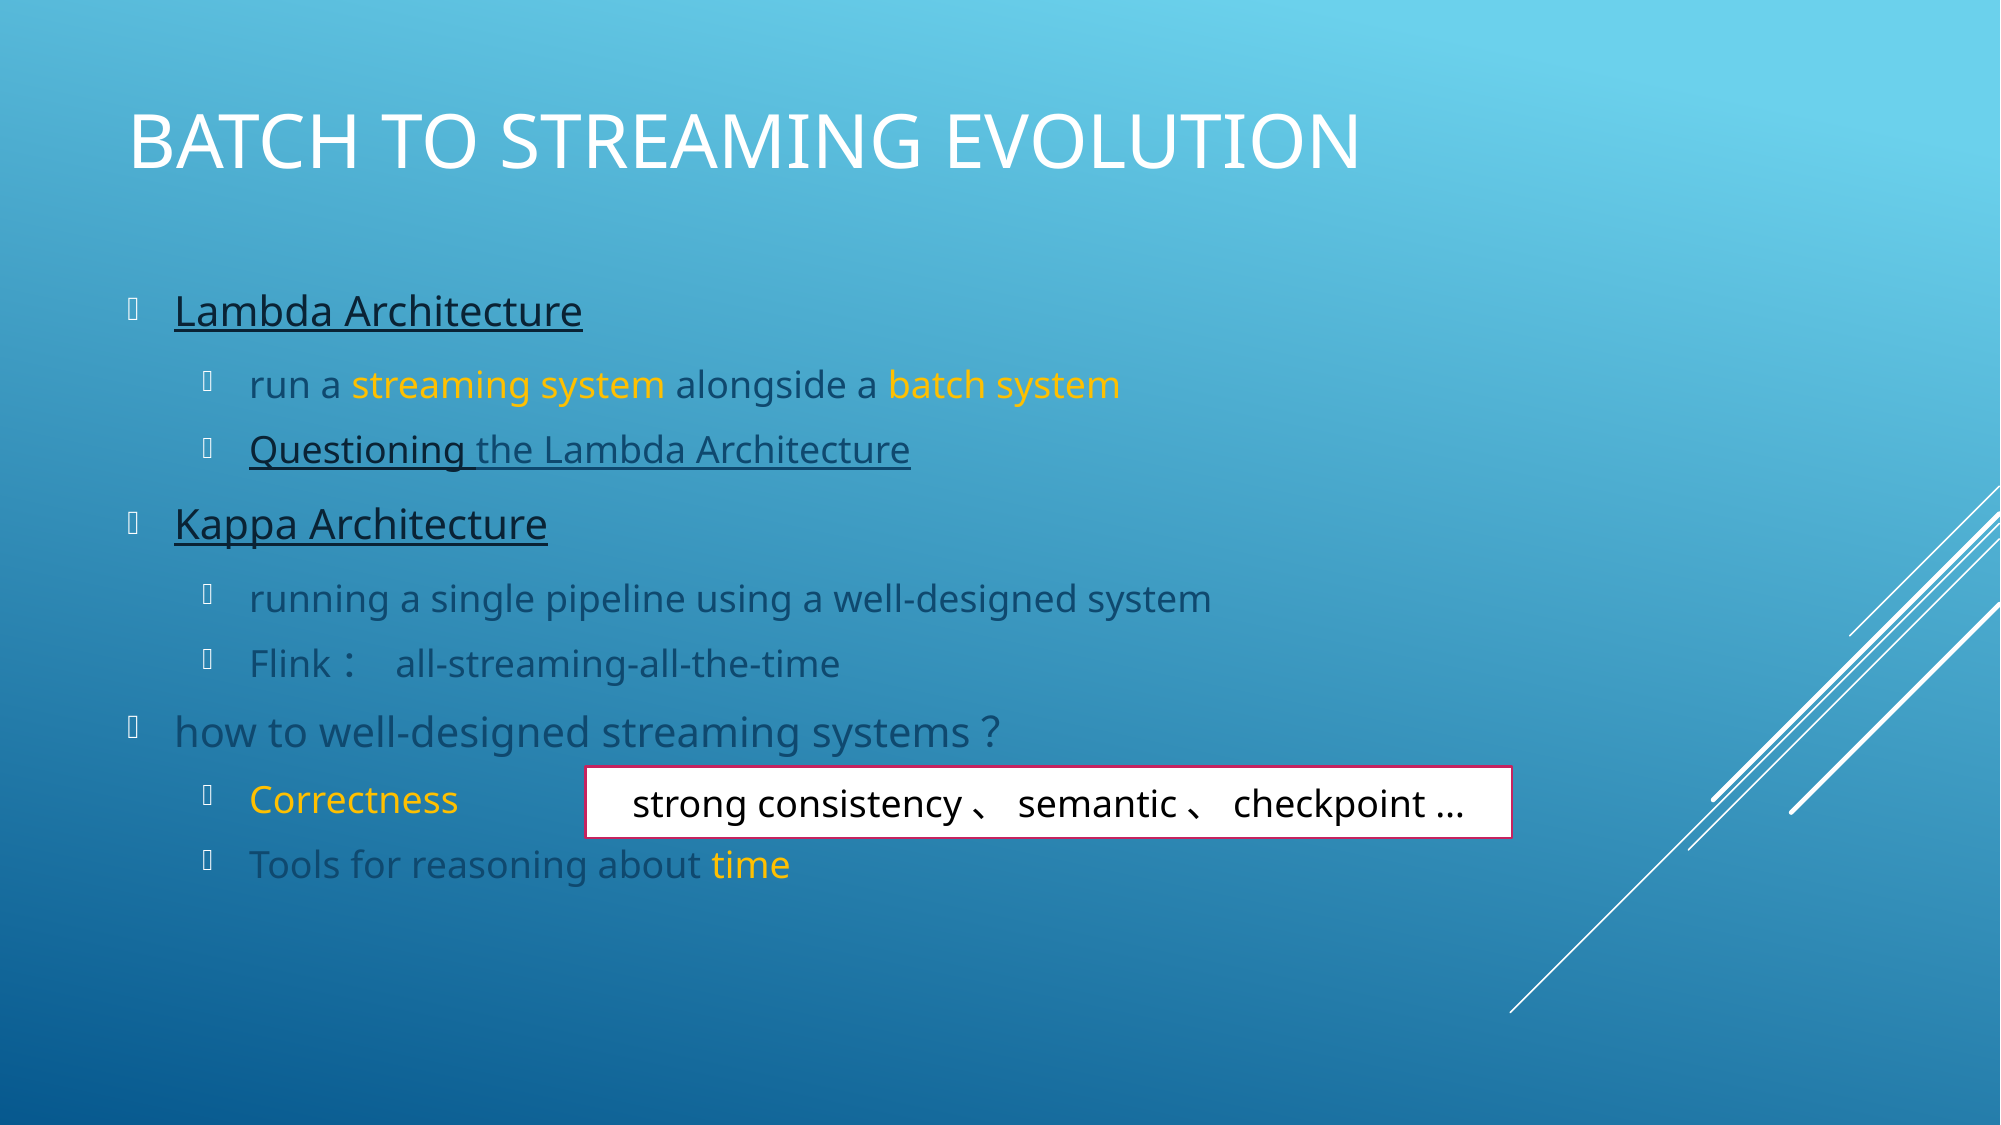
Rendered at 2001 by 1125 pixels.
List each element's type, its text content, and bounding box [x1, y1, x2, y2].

title batch to streaming evolution [112, 74, 1963, 204]
text_box strong consistency、semantic、checkpoint … [584, 765, 1513, 839]
list Lambda Architecture run a streaming system alongside a batch system Questioning the Lambda Architecture Kappa Architecture running a single pipeline using a well-designed system Flink： all-streaming-all-the-time how to well-designed streaming systems？ Correctness Tools for reasoning about time [112, 279, 1513, 979]
